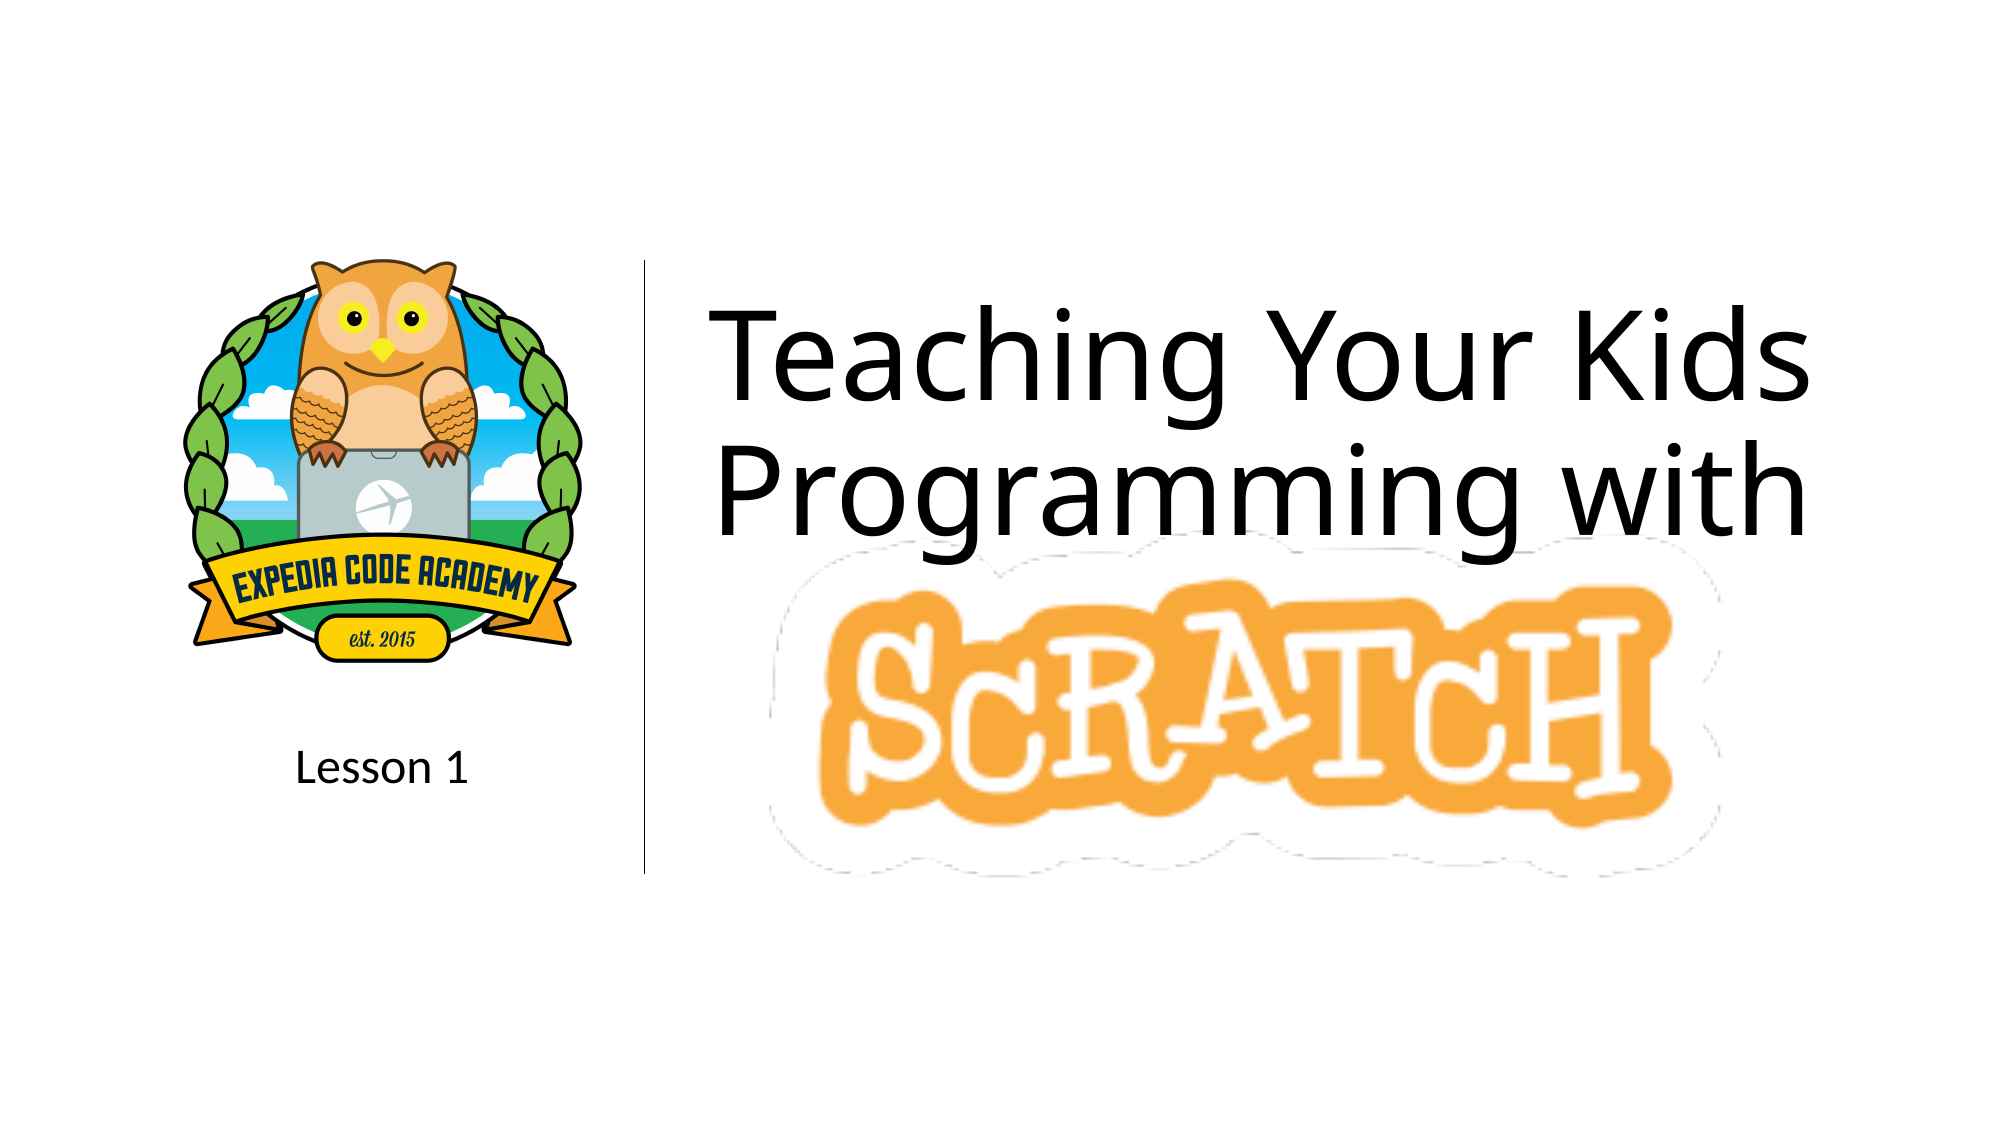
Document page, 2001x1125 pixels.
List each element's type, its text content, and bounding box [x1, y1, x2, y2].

picture [767, 529, 1724, 881]
title Teaching Your Kids Programming with [644, 258, 1880, 597]
picture [182, 258, 583, 664]
subtitle Lesson 1 [237, 705, 527, 830]
